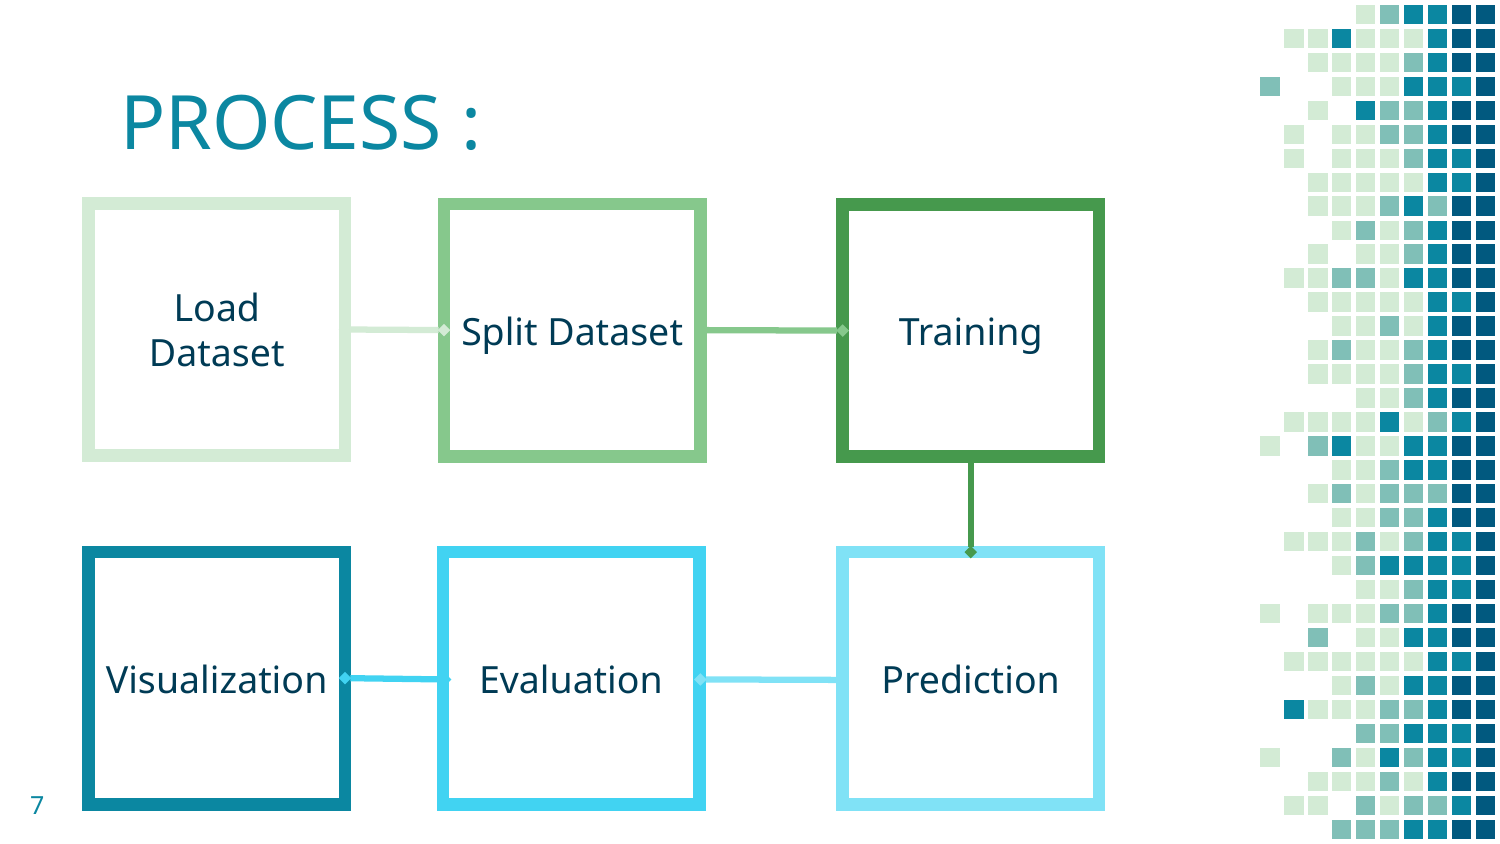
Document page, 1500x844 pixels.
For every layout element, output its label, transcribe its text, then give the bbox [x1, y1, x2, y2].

text_box Prediction [842, 552, 1099, 805]
text_box Evaluation [443, 551, 700, 805]
text_box Visualization [88, 551, 346, 805]
text_box Split Dataset [444, 203, 701, 457]
title PROCESS : [105, 39, 1215, 180]
text_box Load Dataset [88, 203, 346, 456]
text_box Training [842, 204, 1099, 457]
slide_number 7 [15, 774, 105, 839]
